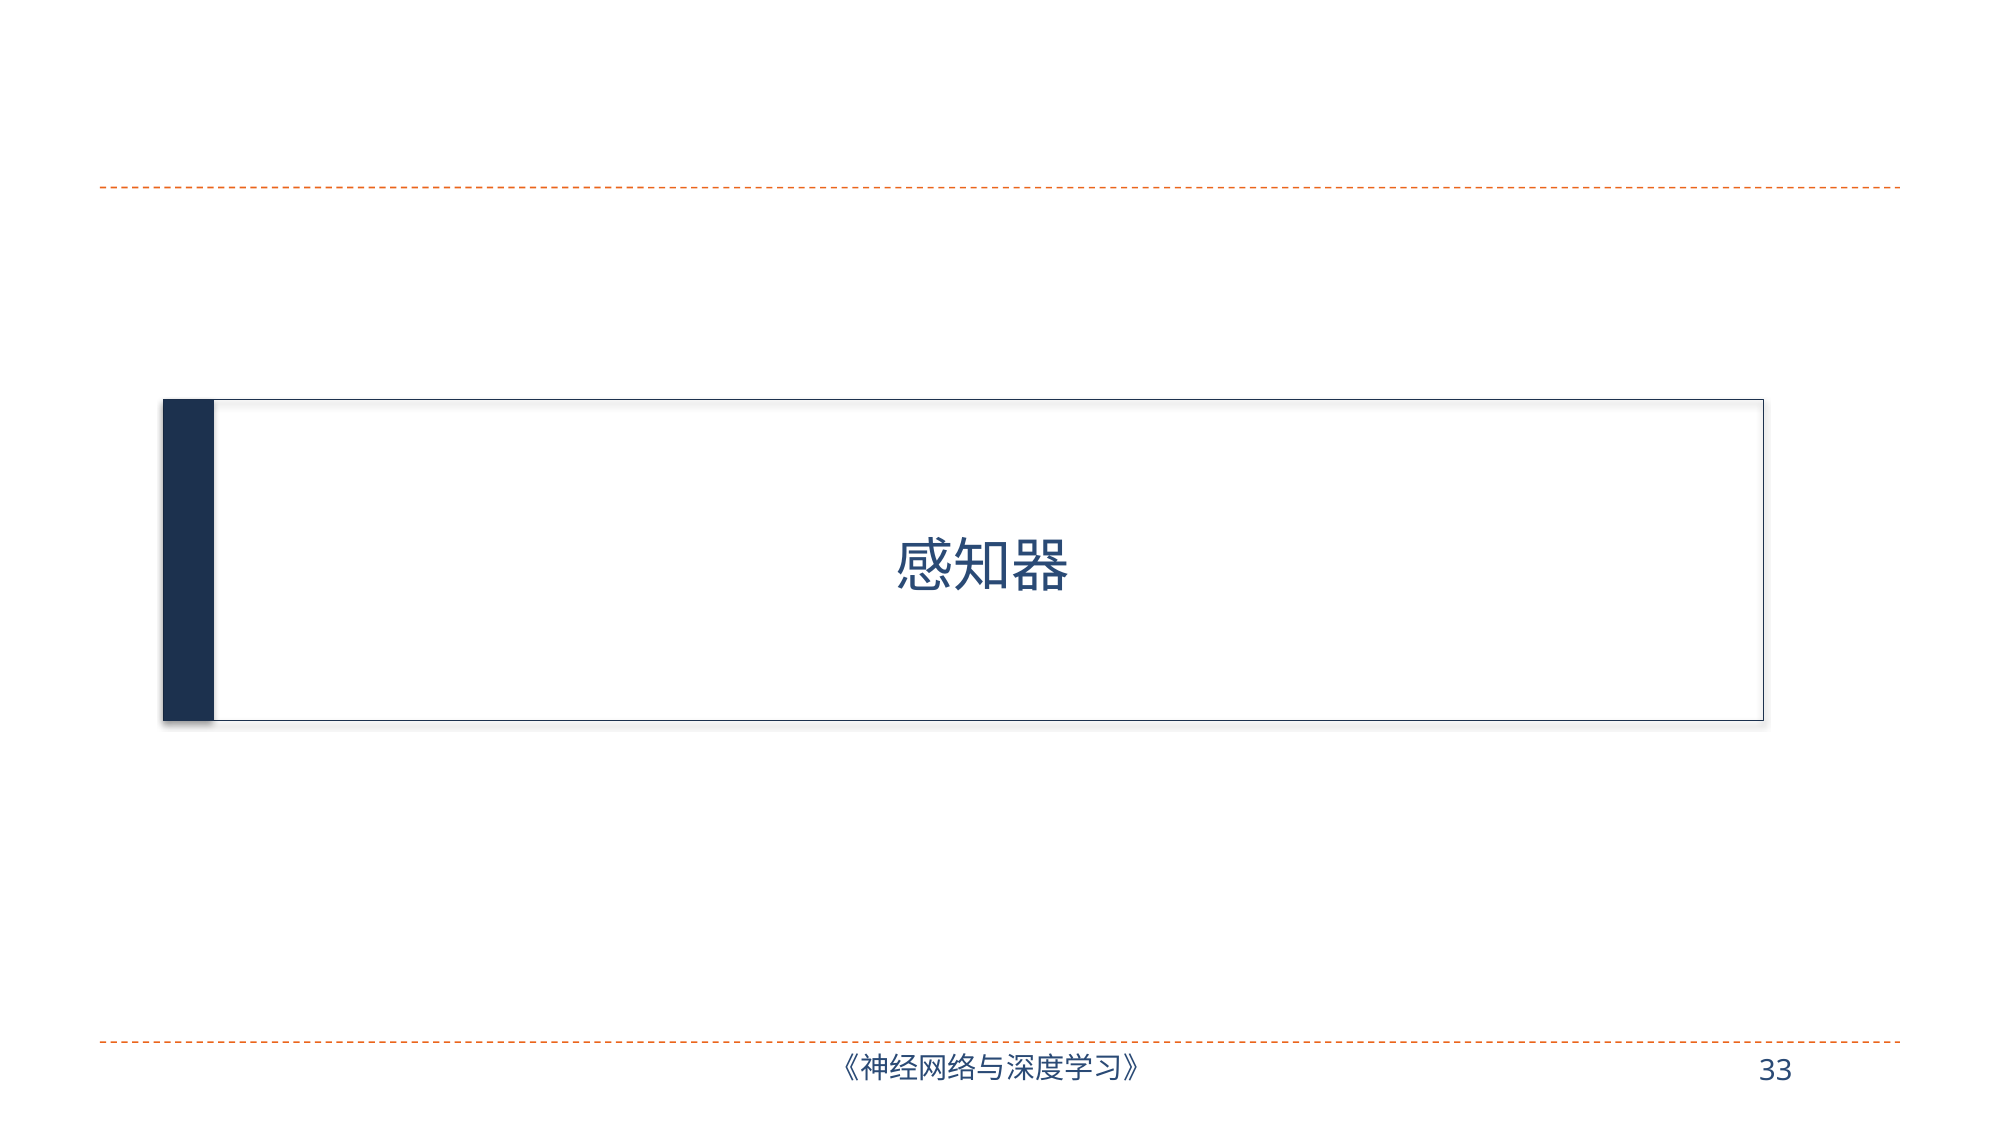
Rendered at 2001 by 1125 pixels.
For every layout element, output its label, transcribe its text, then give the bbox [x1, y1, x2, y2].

title 感知器 [232, 439, 1733, 688]
